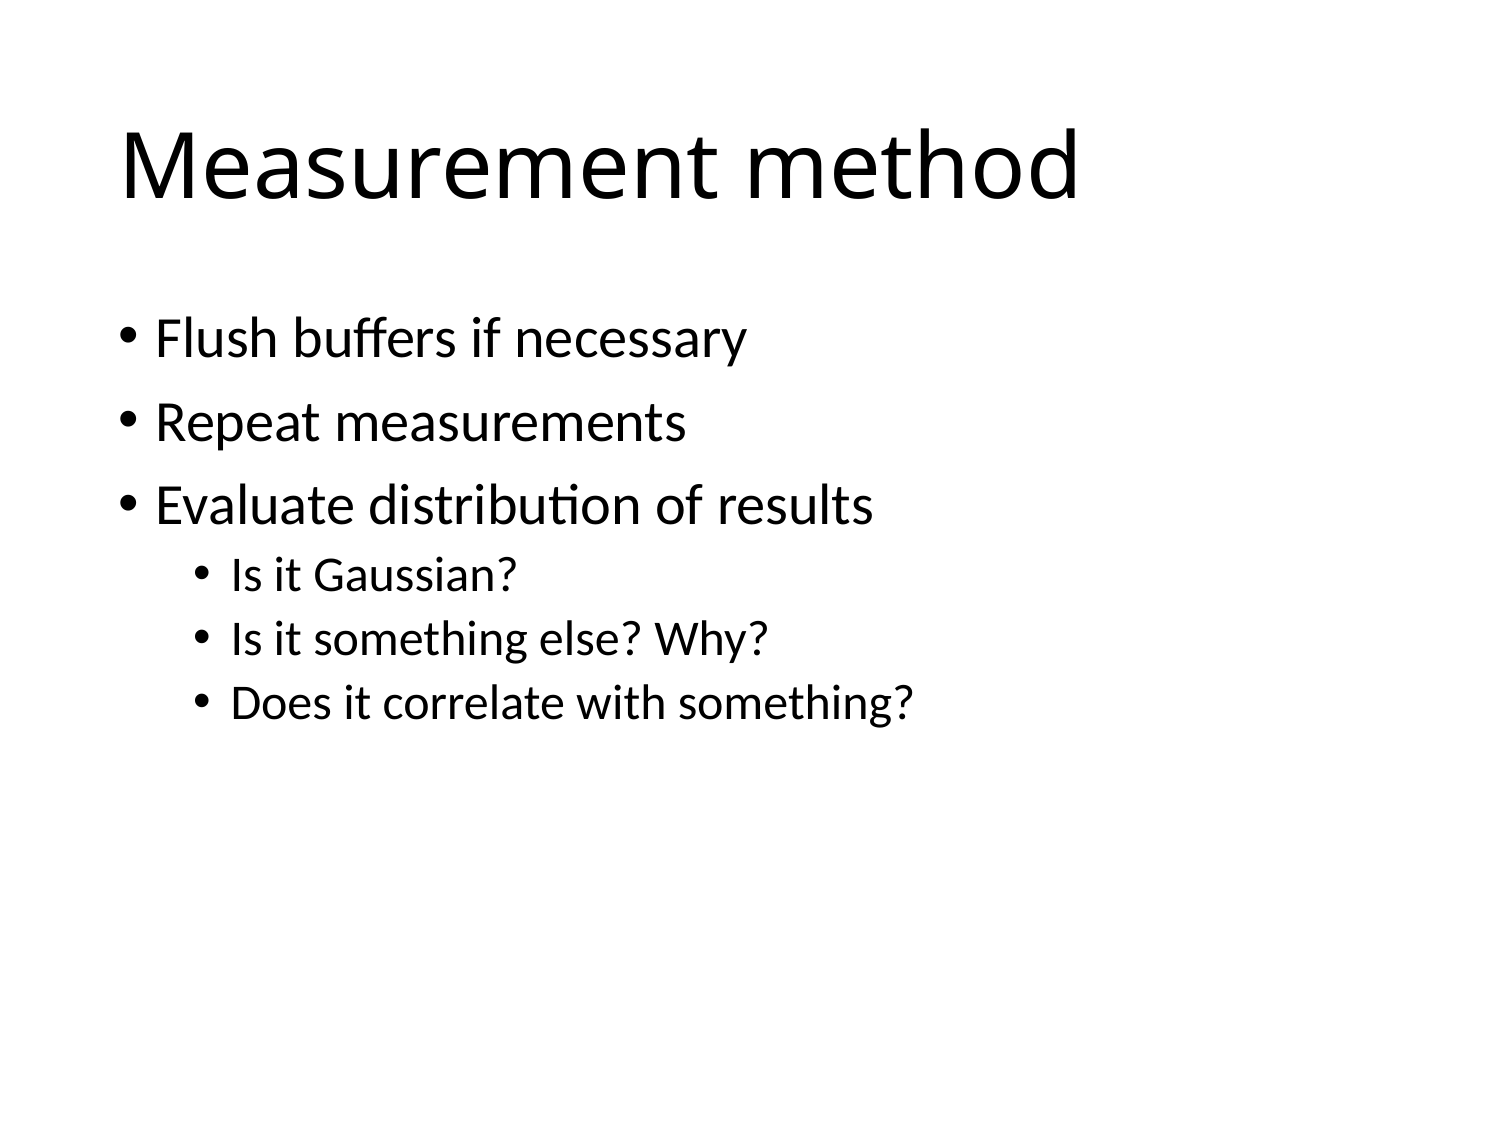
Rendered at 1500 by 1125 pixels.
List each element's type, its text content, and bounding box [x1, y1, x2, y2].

title Measurement method [103, 59, 1397, 278]
list Flush buffers if necessary Repeat measurements Evaluate distribution of results Is it Gaussian? Is it something else? Why? Does it correlate with something? [103, 299, 1397, 1014]
